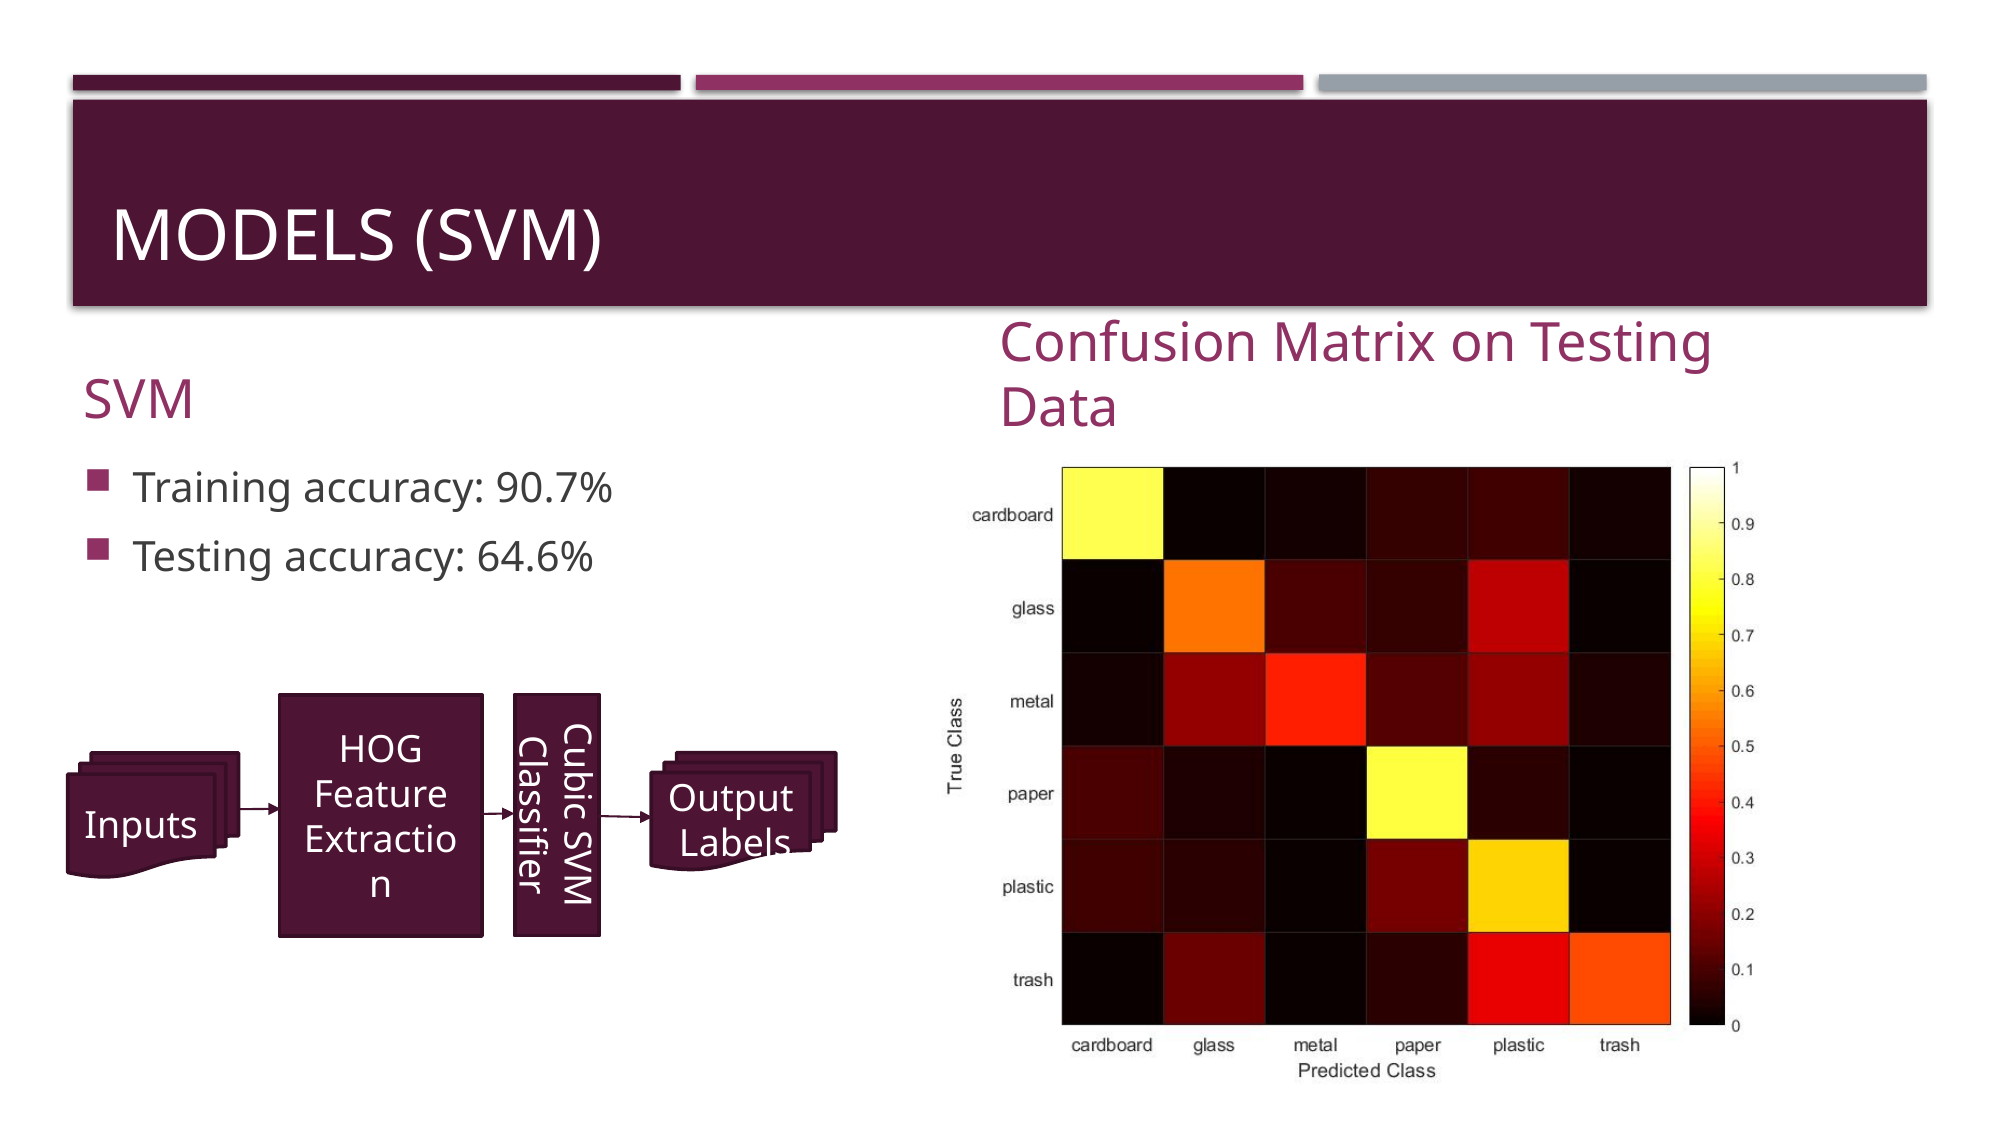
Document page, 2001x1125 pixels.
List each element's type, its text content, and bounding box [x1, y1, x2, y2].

list Confusion Matrix on Testing Data [984, 340, 1758, 446]
title MODELS (SVM) [95, 119, 1905, 282]
picture [941, 452, 1760, 1099]
text_box Training accuracy: 90.7% Testing accuracy: 64.6% [68, 452, 778, 588]
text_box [67, 694, 837, 937]
text_box SVM [68, 349, 904, 438]
